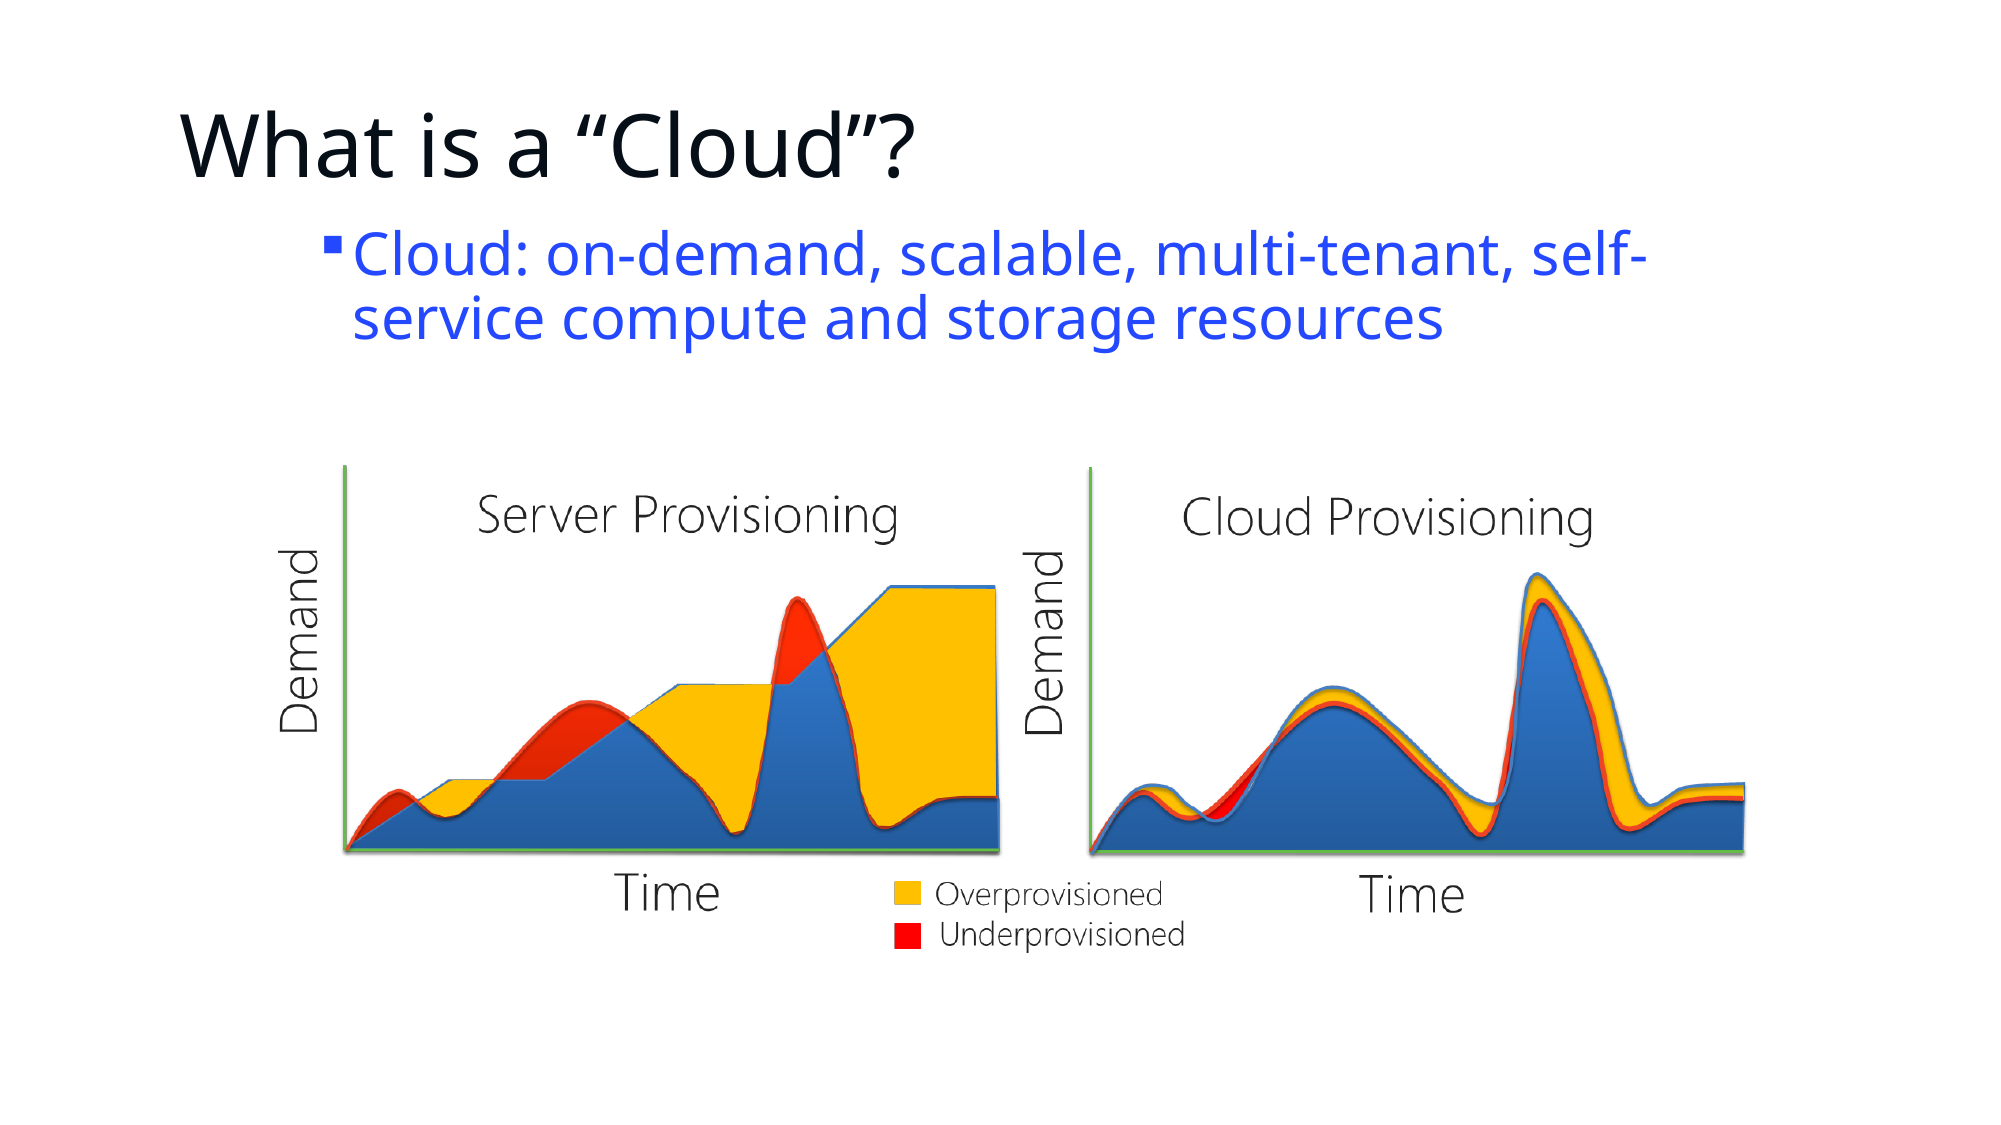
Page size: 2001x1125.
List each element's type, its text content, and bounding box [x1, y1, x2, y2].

list Cloud: on-demand, scalable, multi-tenant, self-service compute and storage resources [313, 216, 1686, 363]
picture [249, 462, 1750, 973]
title What is a “Cloud”? [173, 90, 1863, 209]
